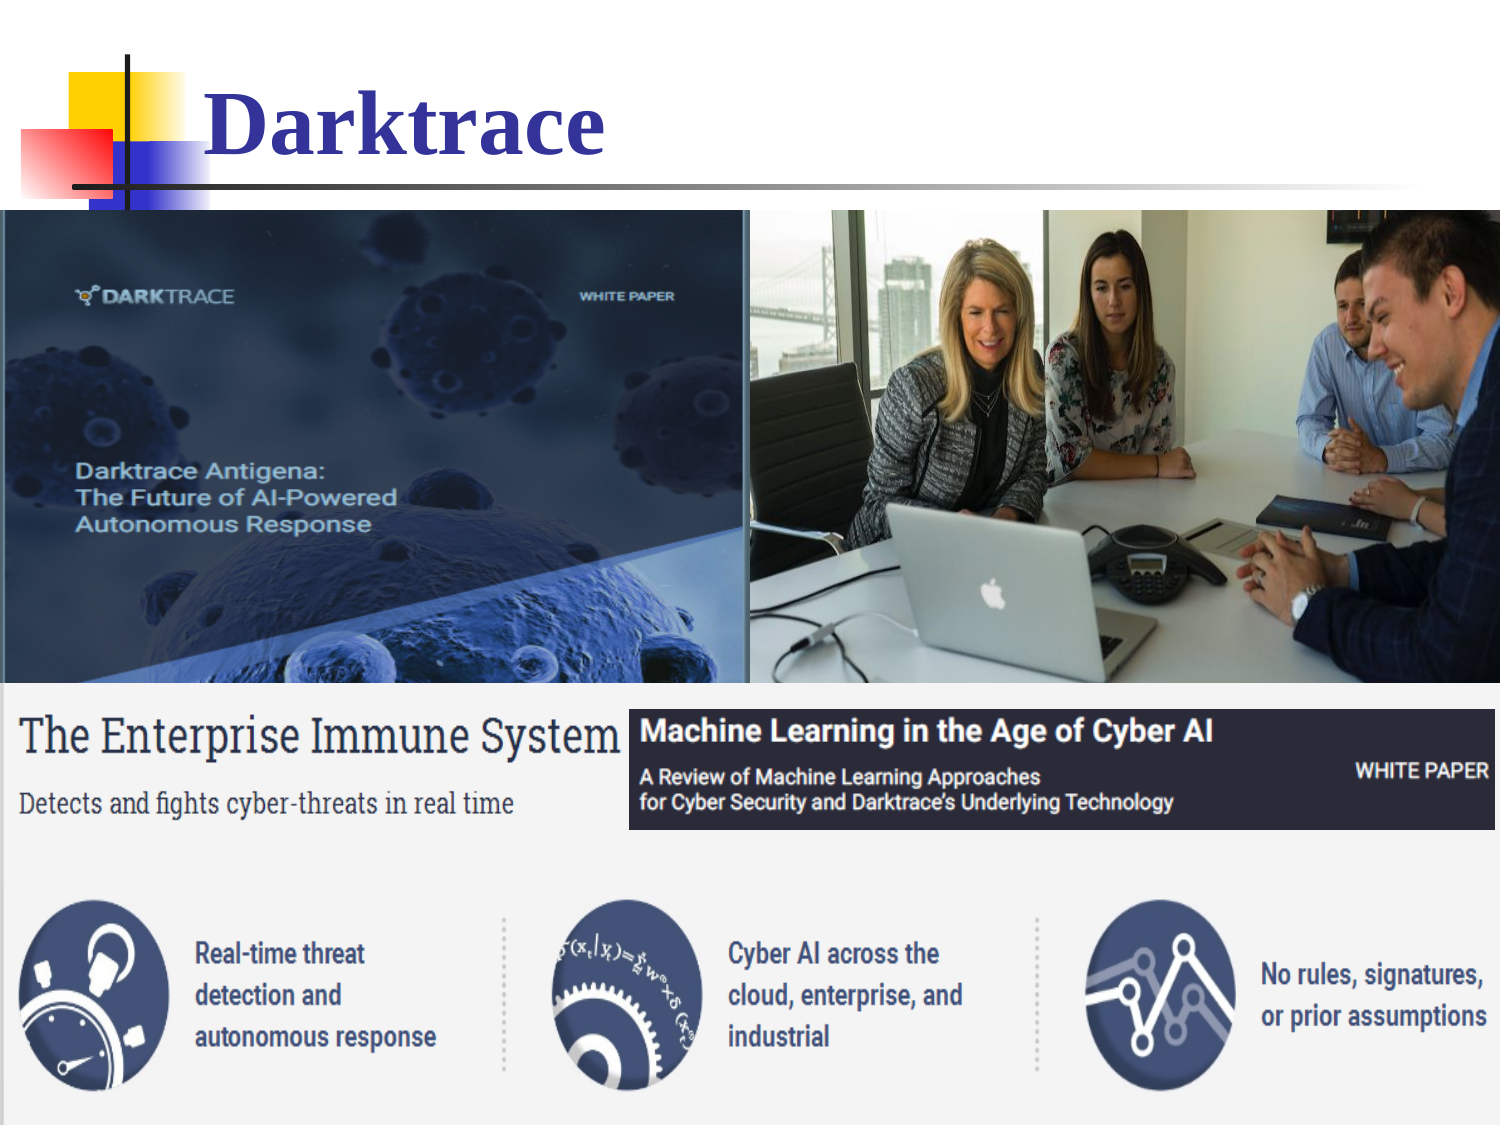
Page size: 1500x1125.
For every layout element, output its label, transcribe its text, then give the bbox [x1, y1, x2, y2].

title Darktrace [188, 23, 1468, 181]
picture [0, 210, 1500, 1125]
